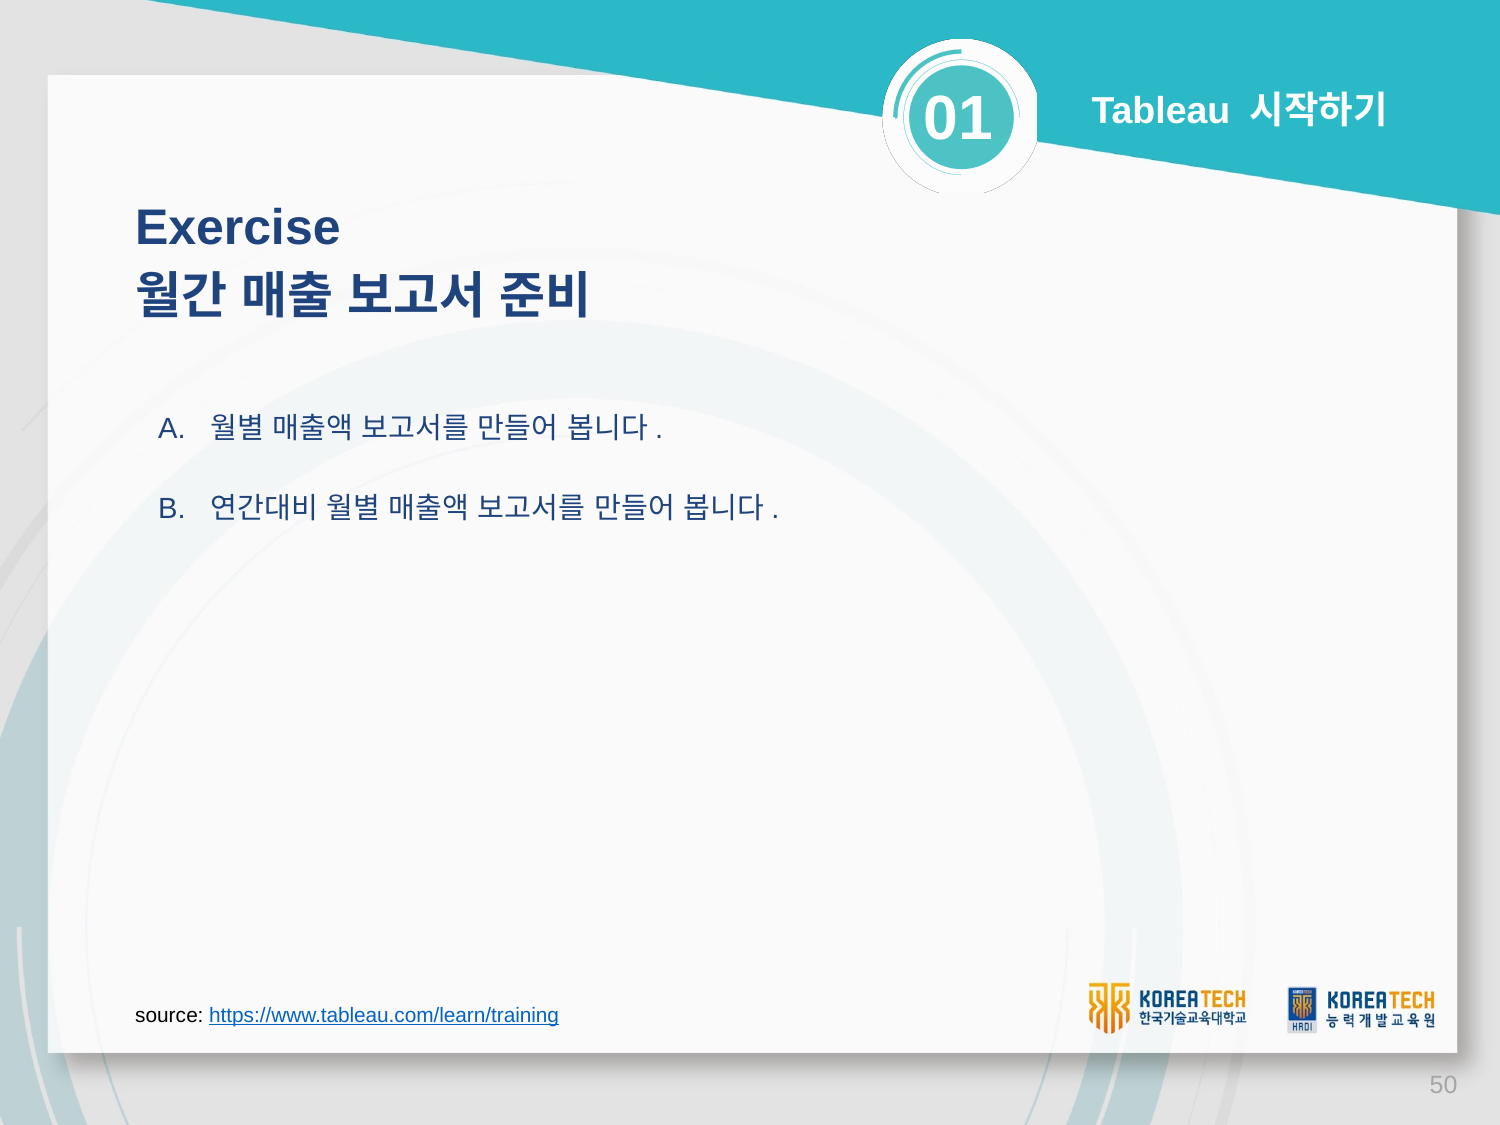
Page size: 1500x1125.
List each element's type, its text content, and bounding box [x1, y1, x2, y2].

picture [0, 0, 1500, 1125]
text_box Tableau 시작하기 [1046, 78, 1433, 140]
slide_number 50 [1225, 1053, 1473, 1114]
text_box source: https://www.tableau.com/learn/training [120, 986, 968, 1037]
text_box Exercise 월간 매출 보고서 준비 월별 매출액 보고서를 만들어 봅니다. 연간대비 월별 매출액 보고서를 만들어 봅니다. [120, 170, 1351, 892]
